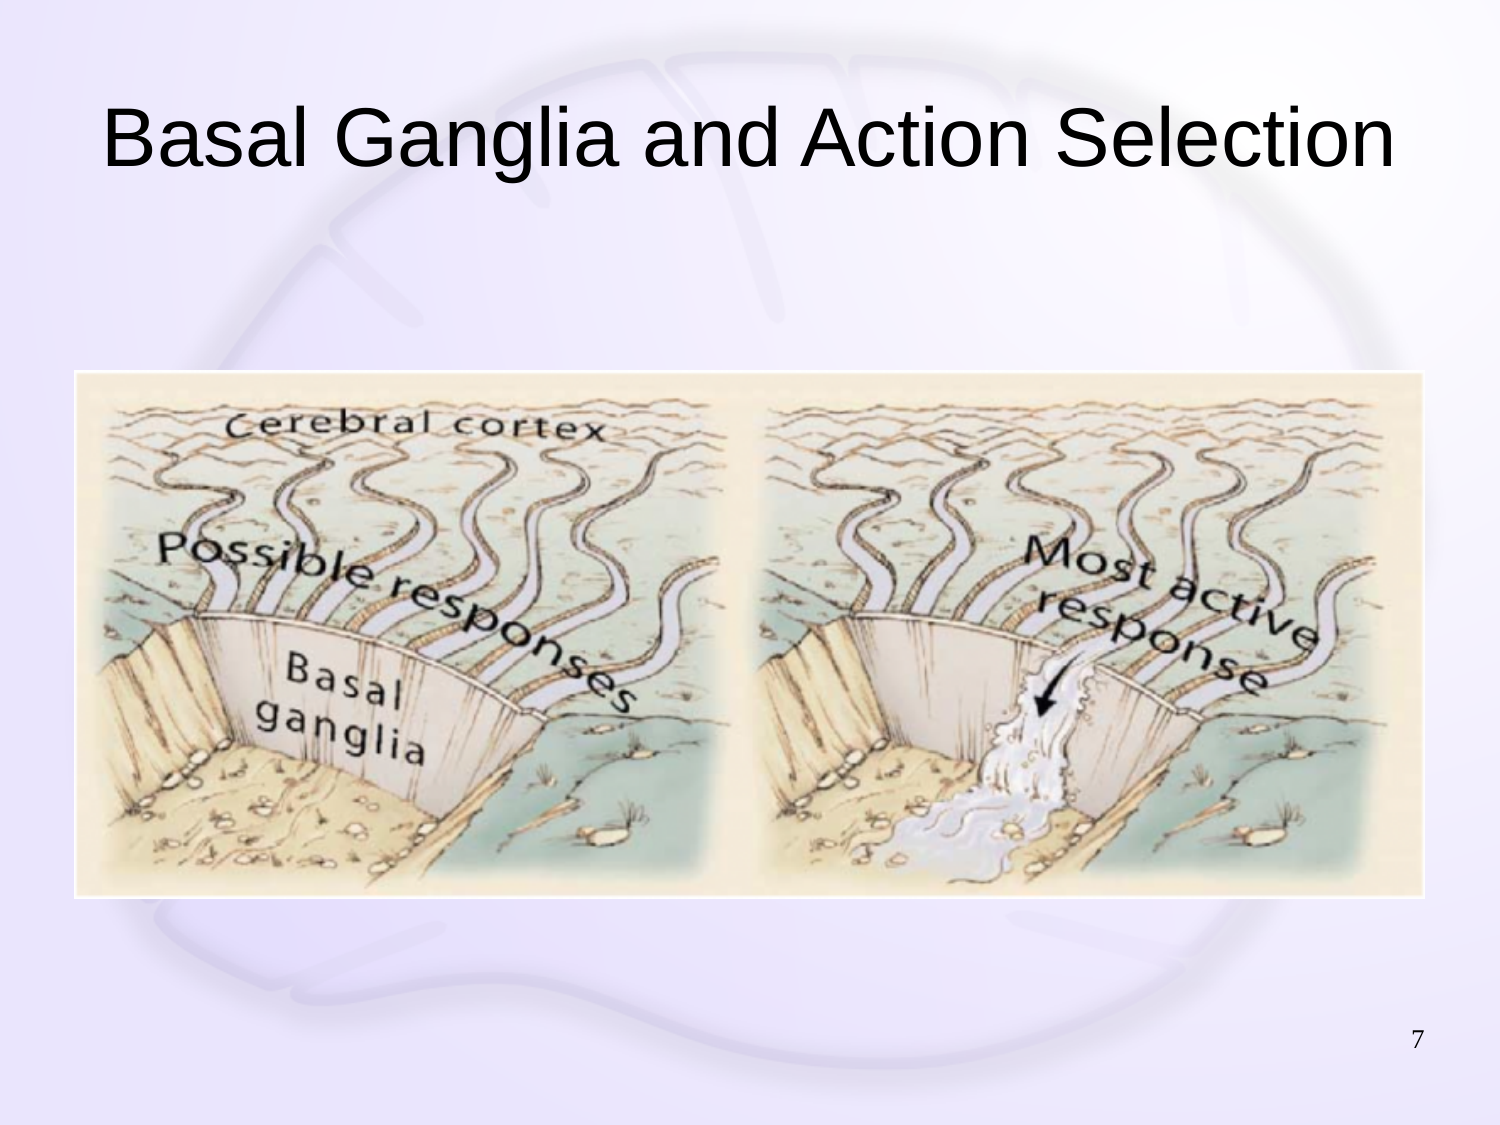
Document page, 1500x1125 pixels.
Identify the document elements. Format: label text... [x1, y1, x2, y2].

picture [0, 0, 1500, 1125]
slide_number 7 [1075, 1024, 1425, 1103]
title Basal Ganglia and Action Selection [74, 44, 1425, 233]
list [74, 263, 1425, 1006]
